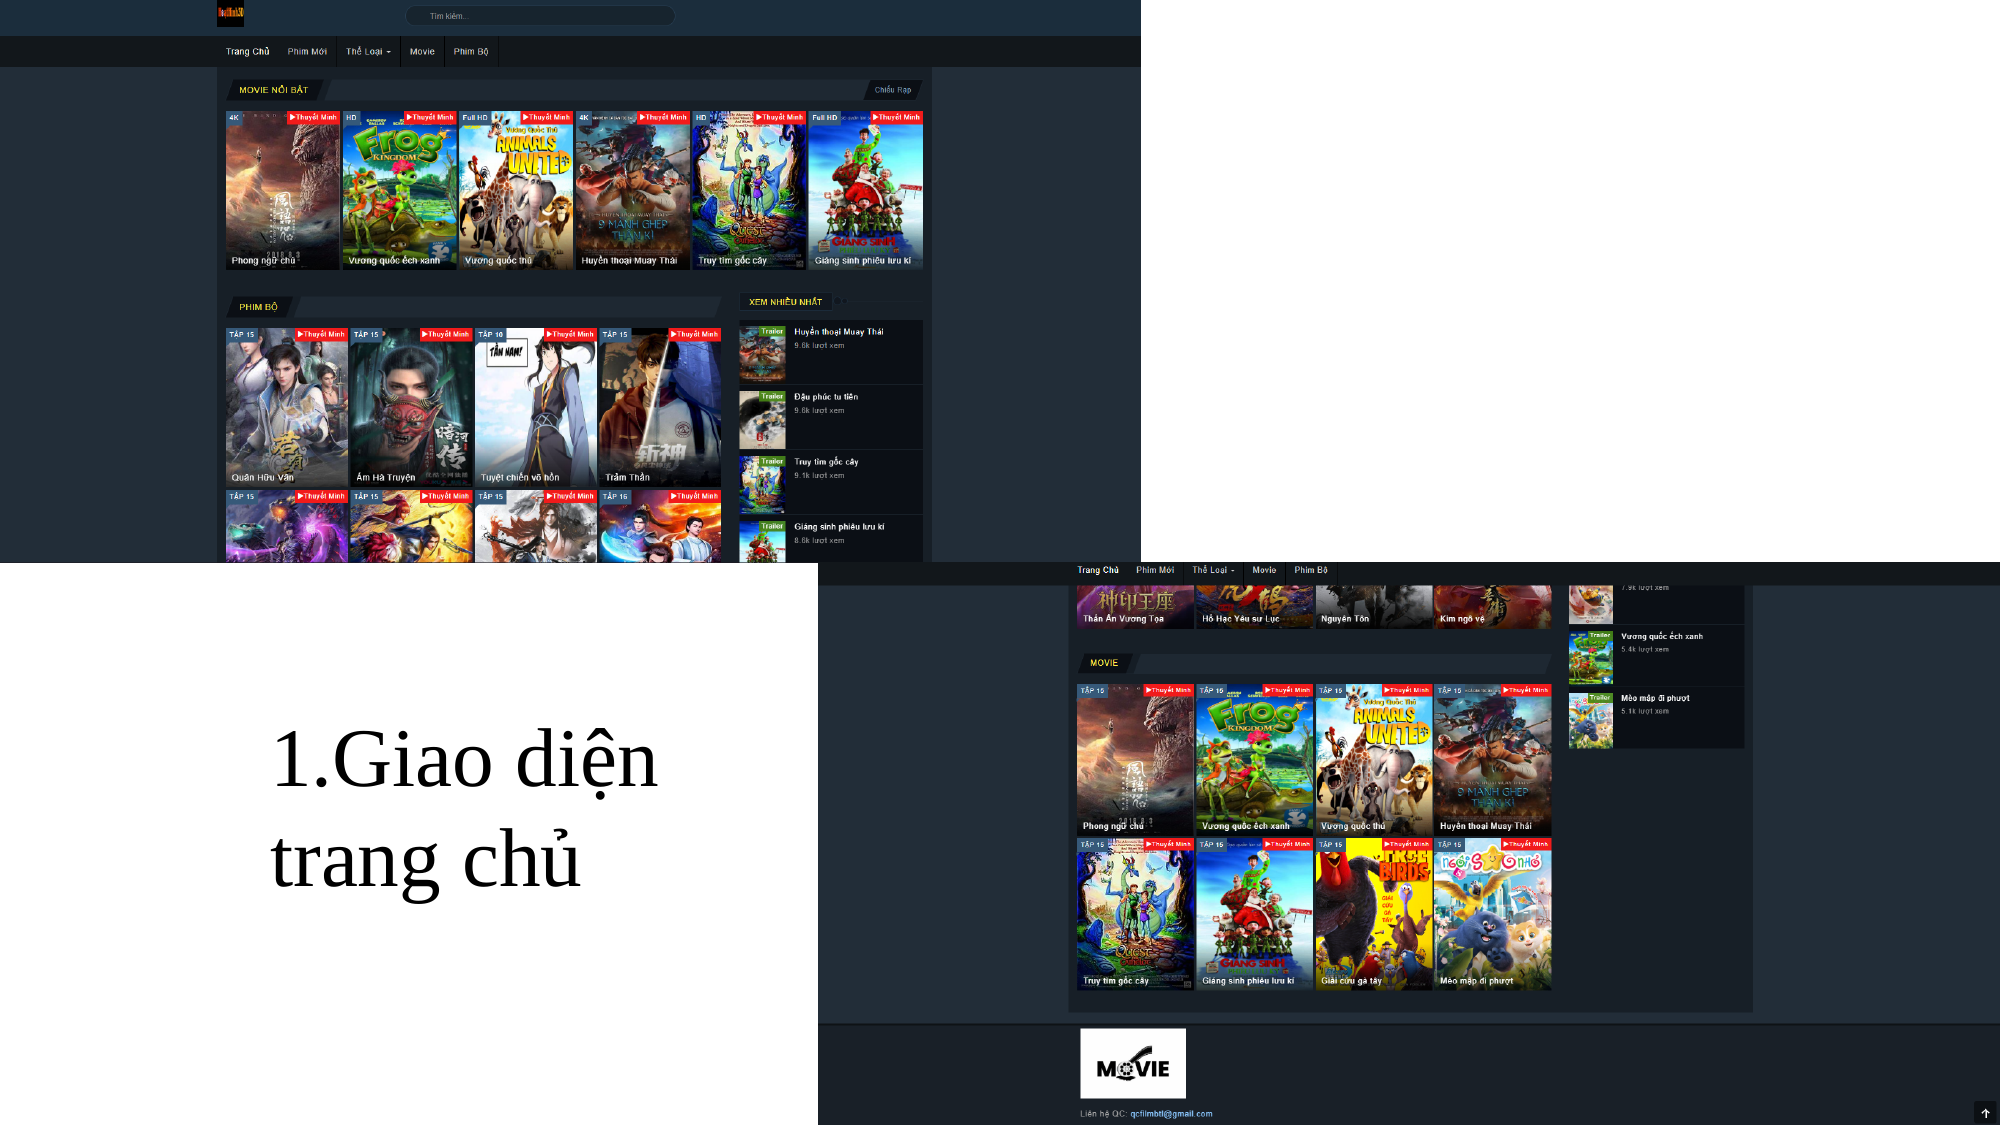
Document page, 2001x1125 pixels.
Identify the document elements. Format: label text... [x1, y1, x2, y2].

picture [0, 0, 2000, 1125]
text_box 1.Giao diện trang chủ [255, 696, 798, 911]
